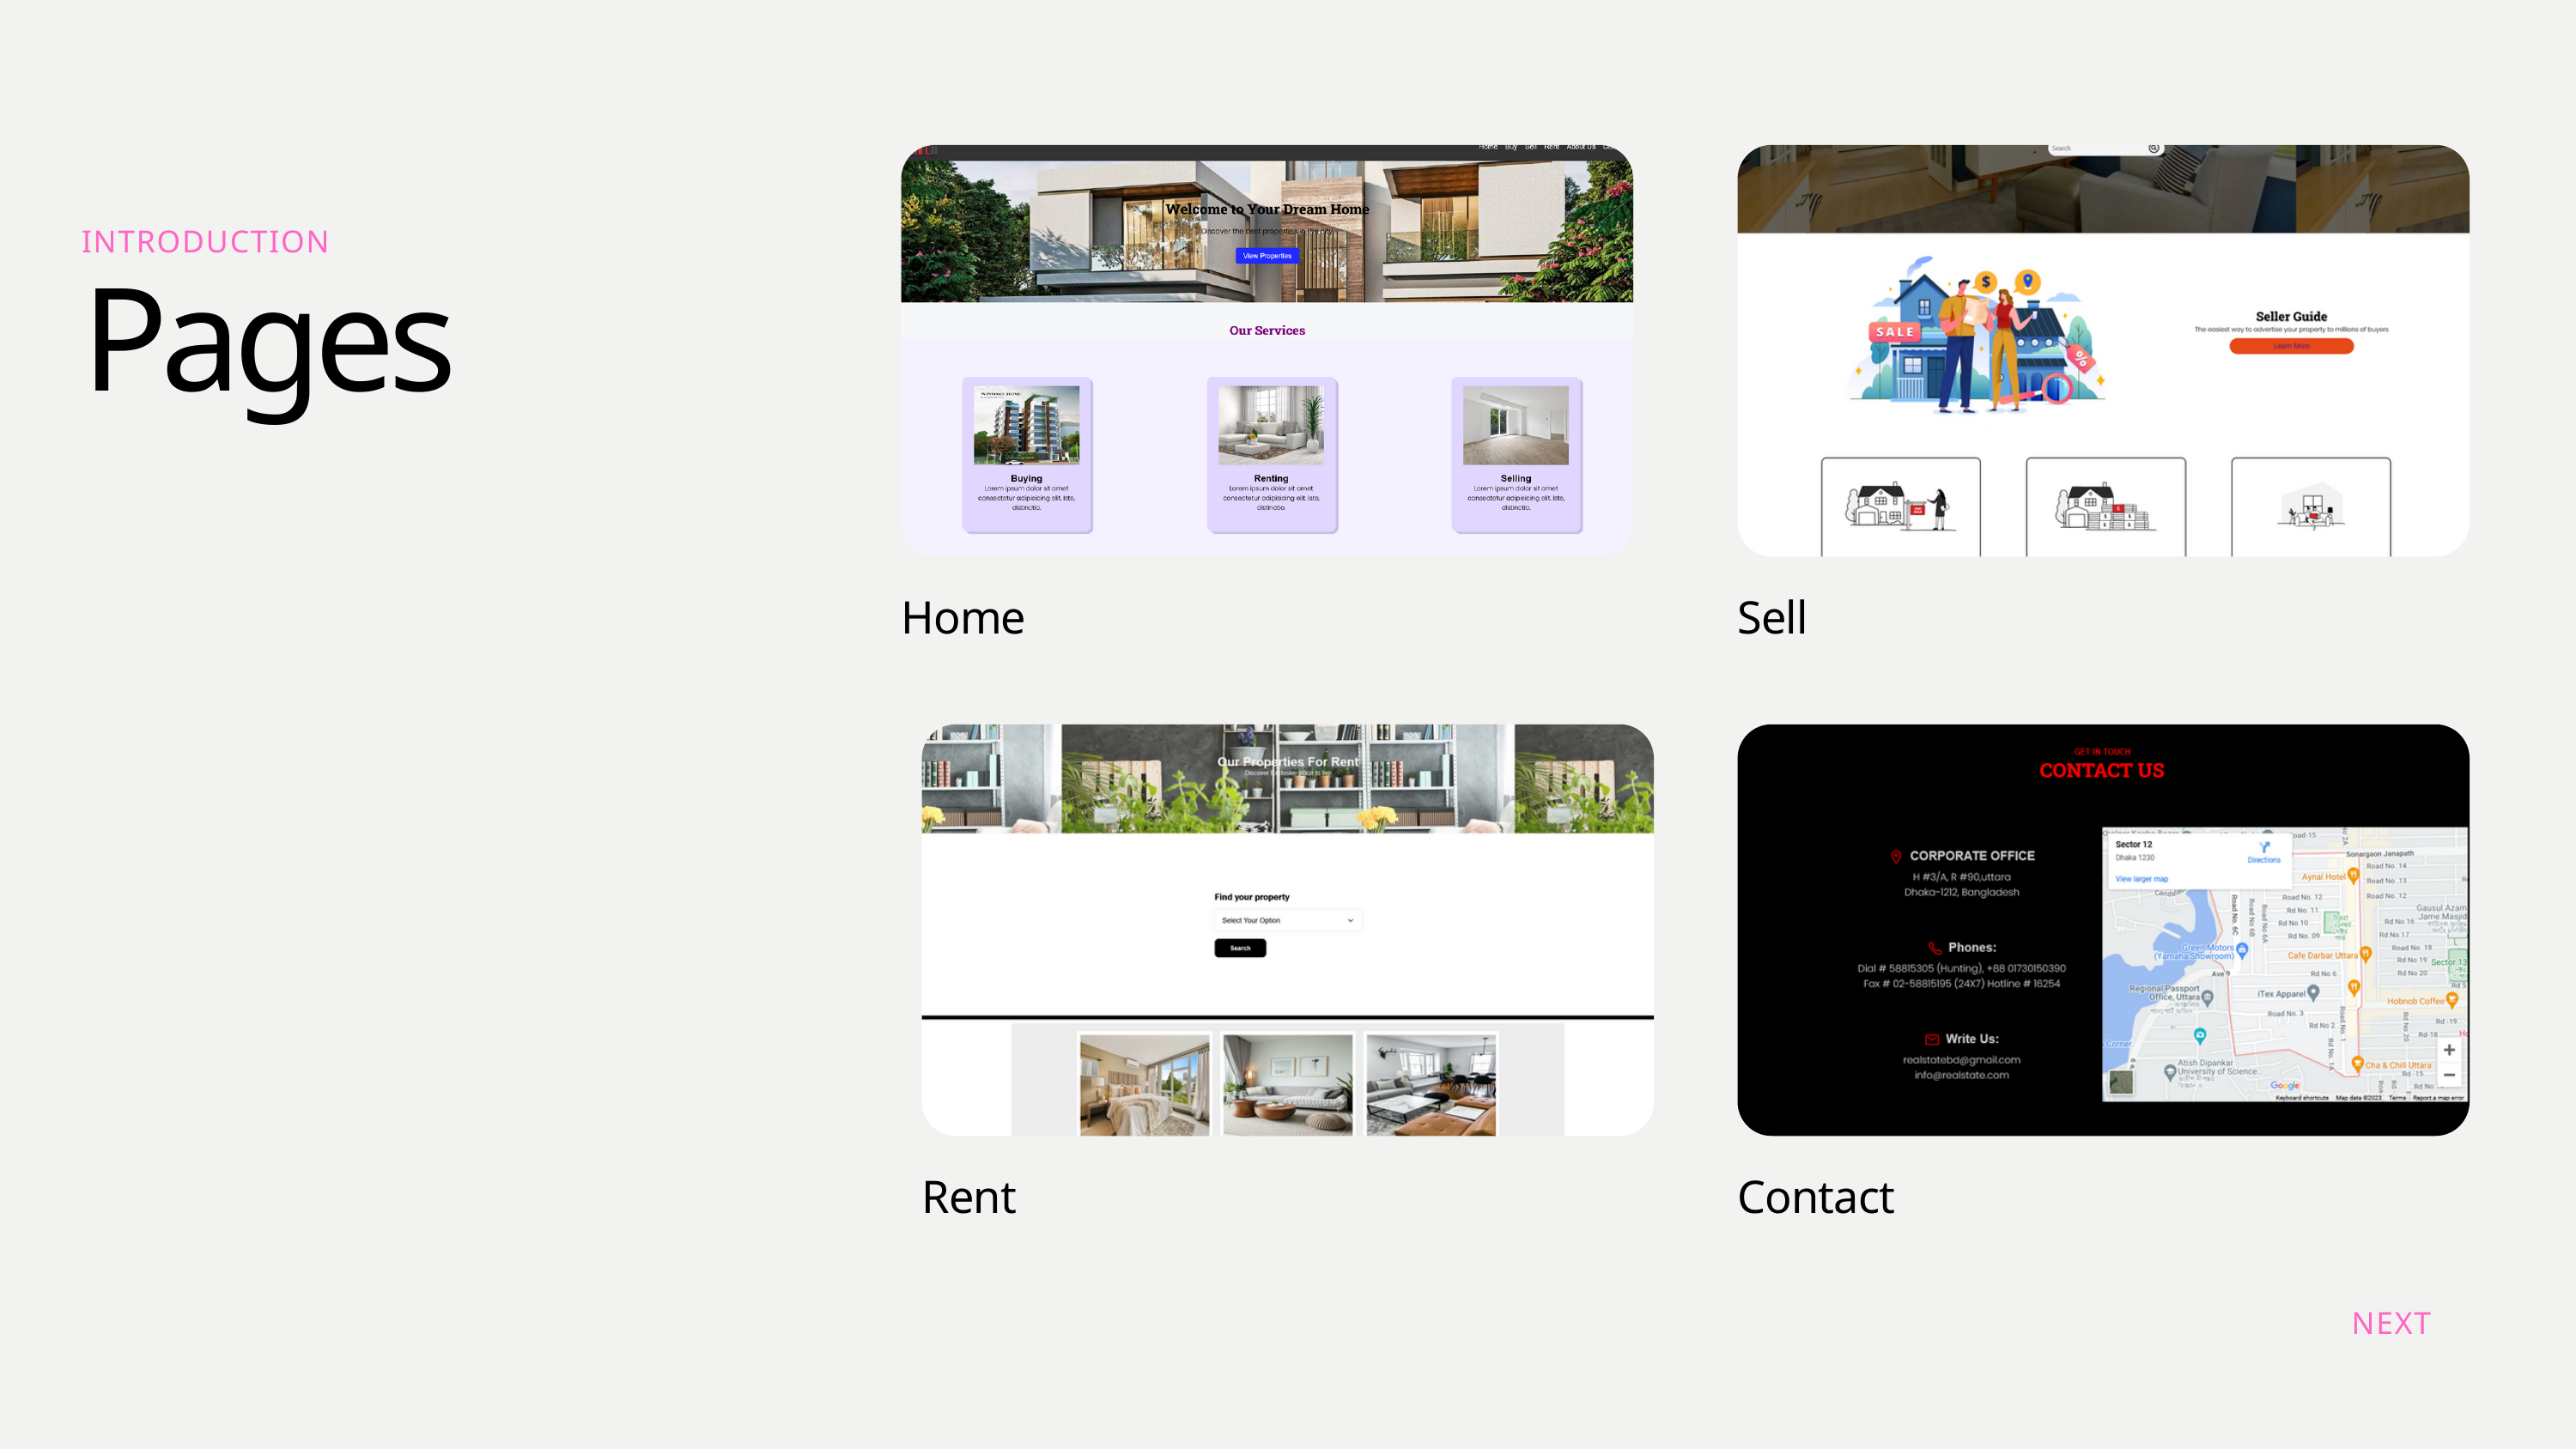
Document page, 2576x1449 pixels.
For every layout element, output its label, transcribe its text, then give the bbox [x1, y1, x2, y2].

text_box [1737, 724, 2470, 1219]
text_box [921, 724, 1655, 1219]
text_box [81, 219, 851, 492]
text_box NEXT [2236, 1297, 2432, 1341]
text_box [901, 144, 1634, 640]
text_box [1737, 144, 2470, 640]
